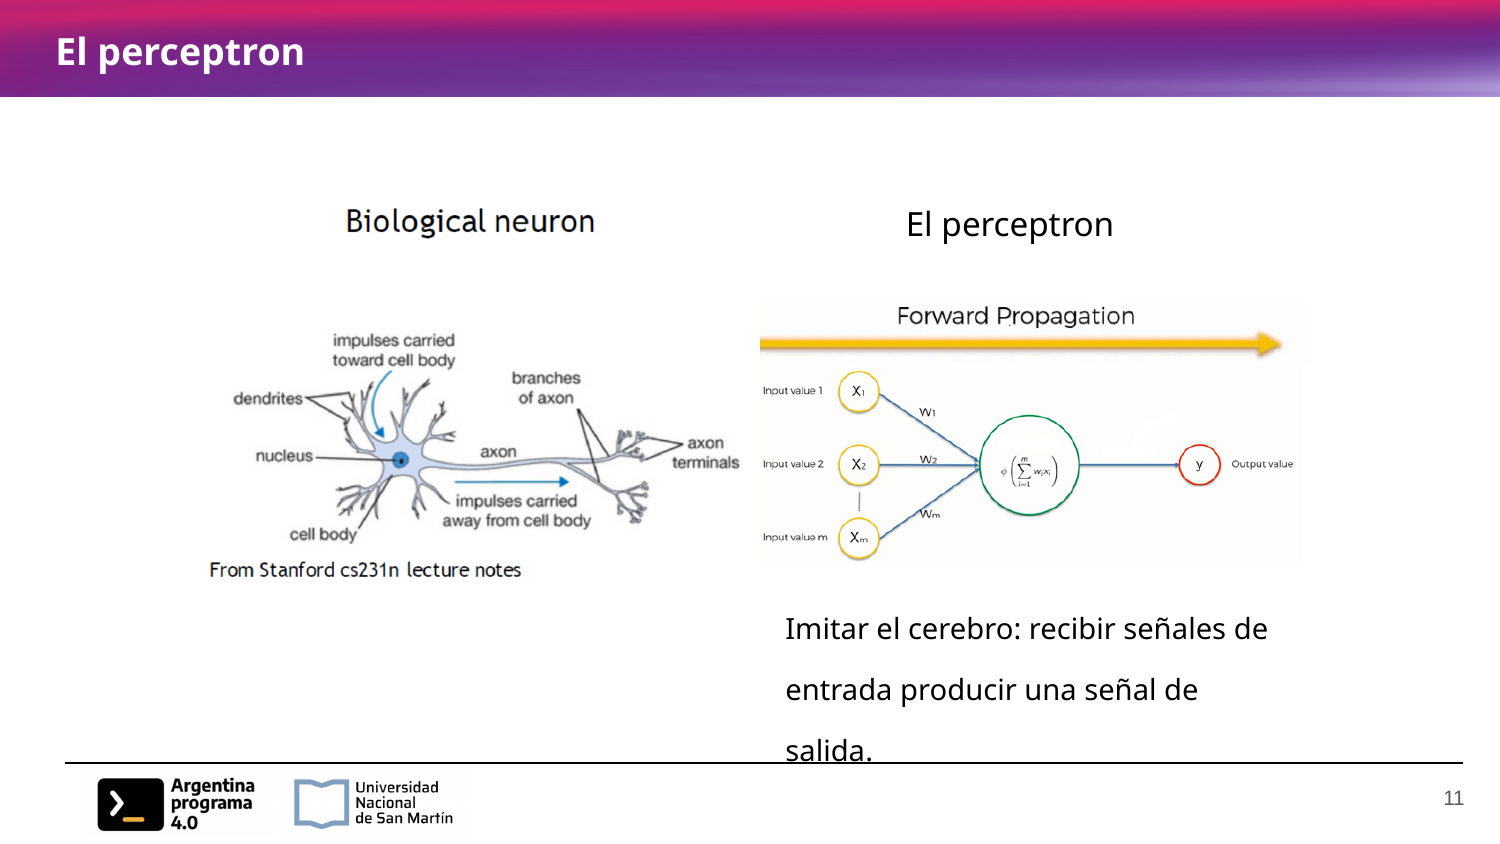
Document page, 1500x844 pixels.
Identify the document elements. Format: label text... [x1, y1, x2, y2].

text_box El perceptron [890, 198, 1130, 248]
picture [0, 0, 1500, 97]
title El perceptron [51, 12, 1449, 88]
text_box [758, 302, 1313, 729]
slide_number ‹#› [1389, 764, 1480, 830]
picture [82, 764, 273, 838]
picture [277, 767, 478, 841]
picture [202, 182, 757, 596]
